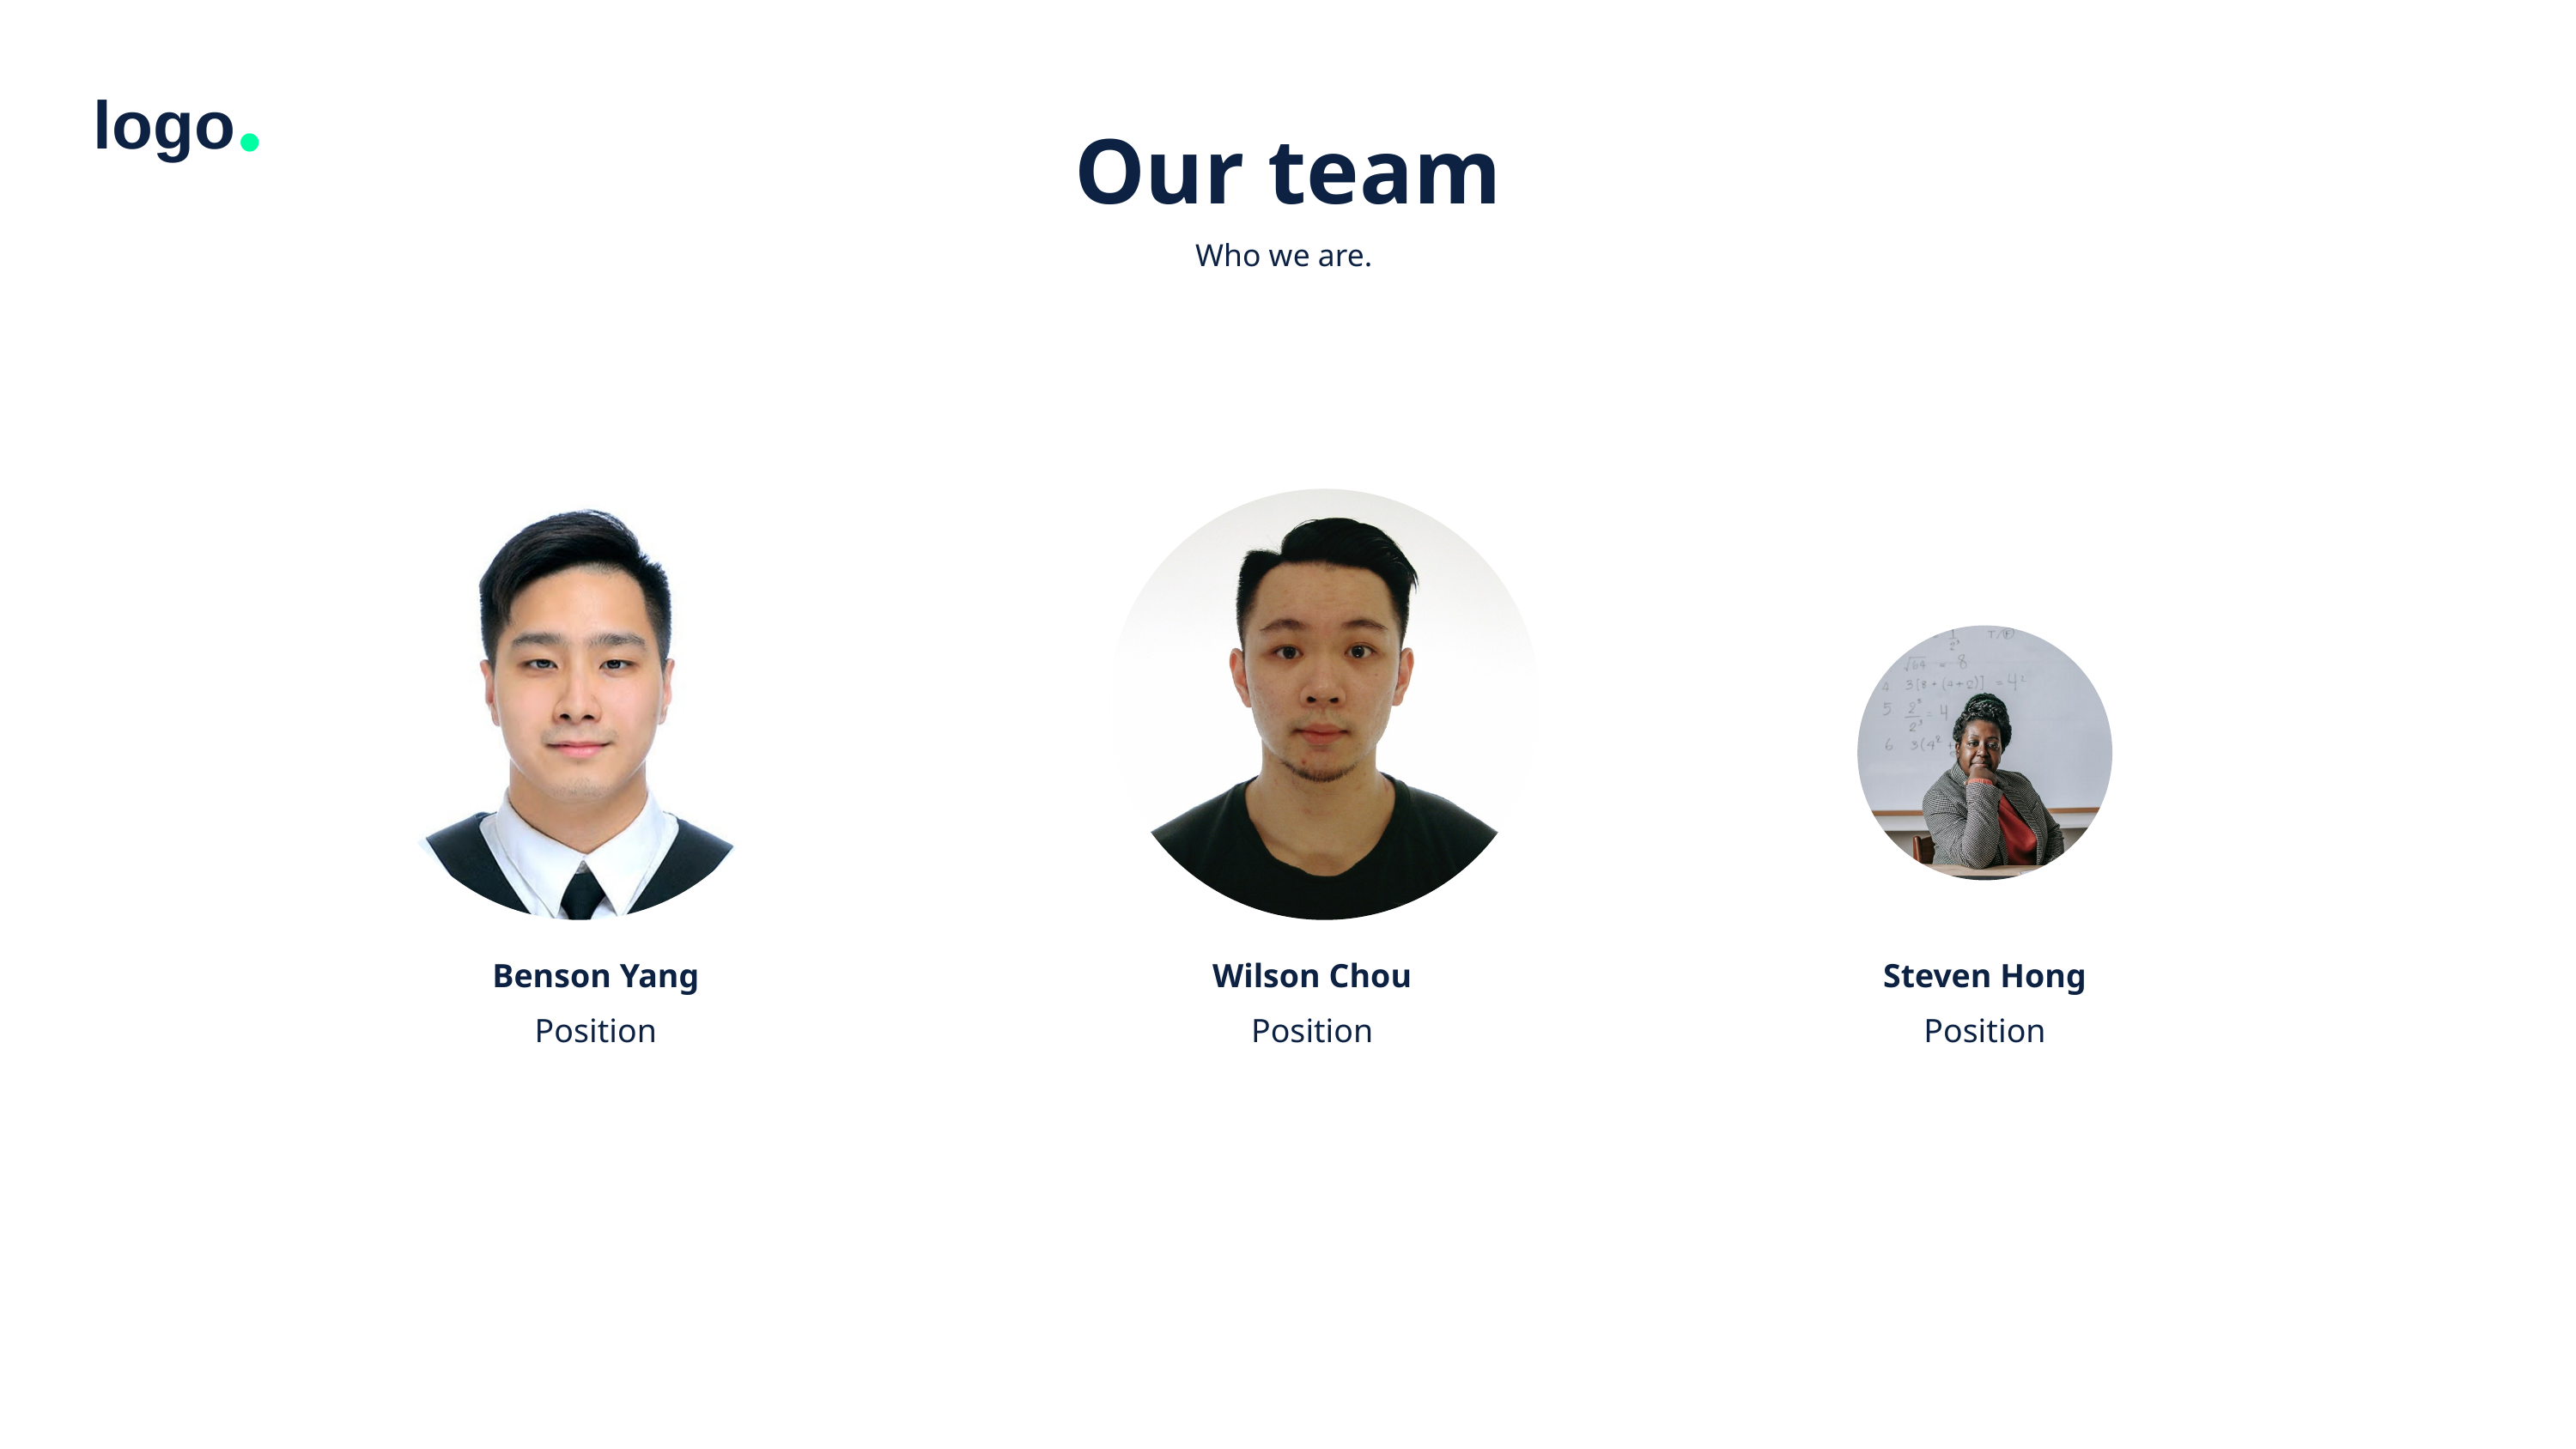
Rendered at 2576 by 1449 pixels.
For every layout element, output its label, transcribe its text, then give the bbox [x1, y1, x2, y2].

text_box Benson Yang [424, 948, 768, 995]
text_box [1857, 625, 2113, 881]
text_box Steven Hong [1814, 948, 2156, 995]
text_box Who we are. [1001, 221, 1575, 273]
picture [369, 497, 789, 920]
picture [1109, 488, 1540, 920]
text_box Position [1814, 1003, 2156, 1050]
text_box Position [424, 1003, 768, 1050]
text_box Wilson Chou [1140, 948, 1484, 995]
text_box Position [1140, 1003, 1484, 1050]
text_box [93, 65, 253, 163]
text_box Our team [306, 92, 2270, 221]
